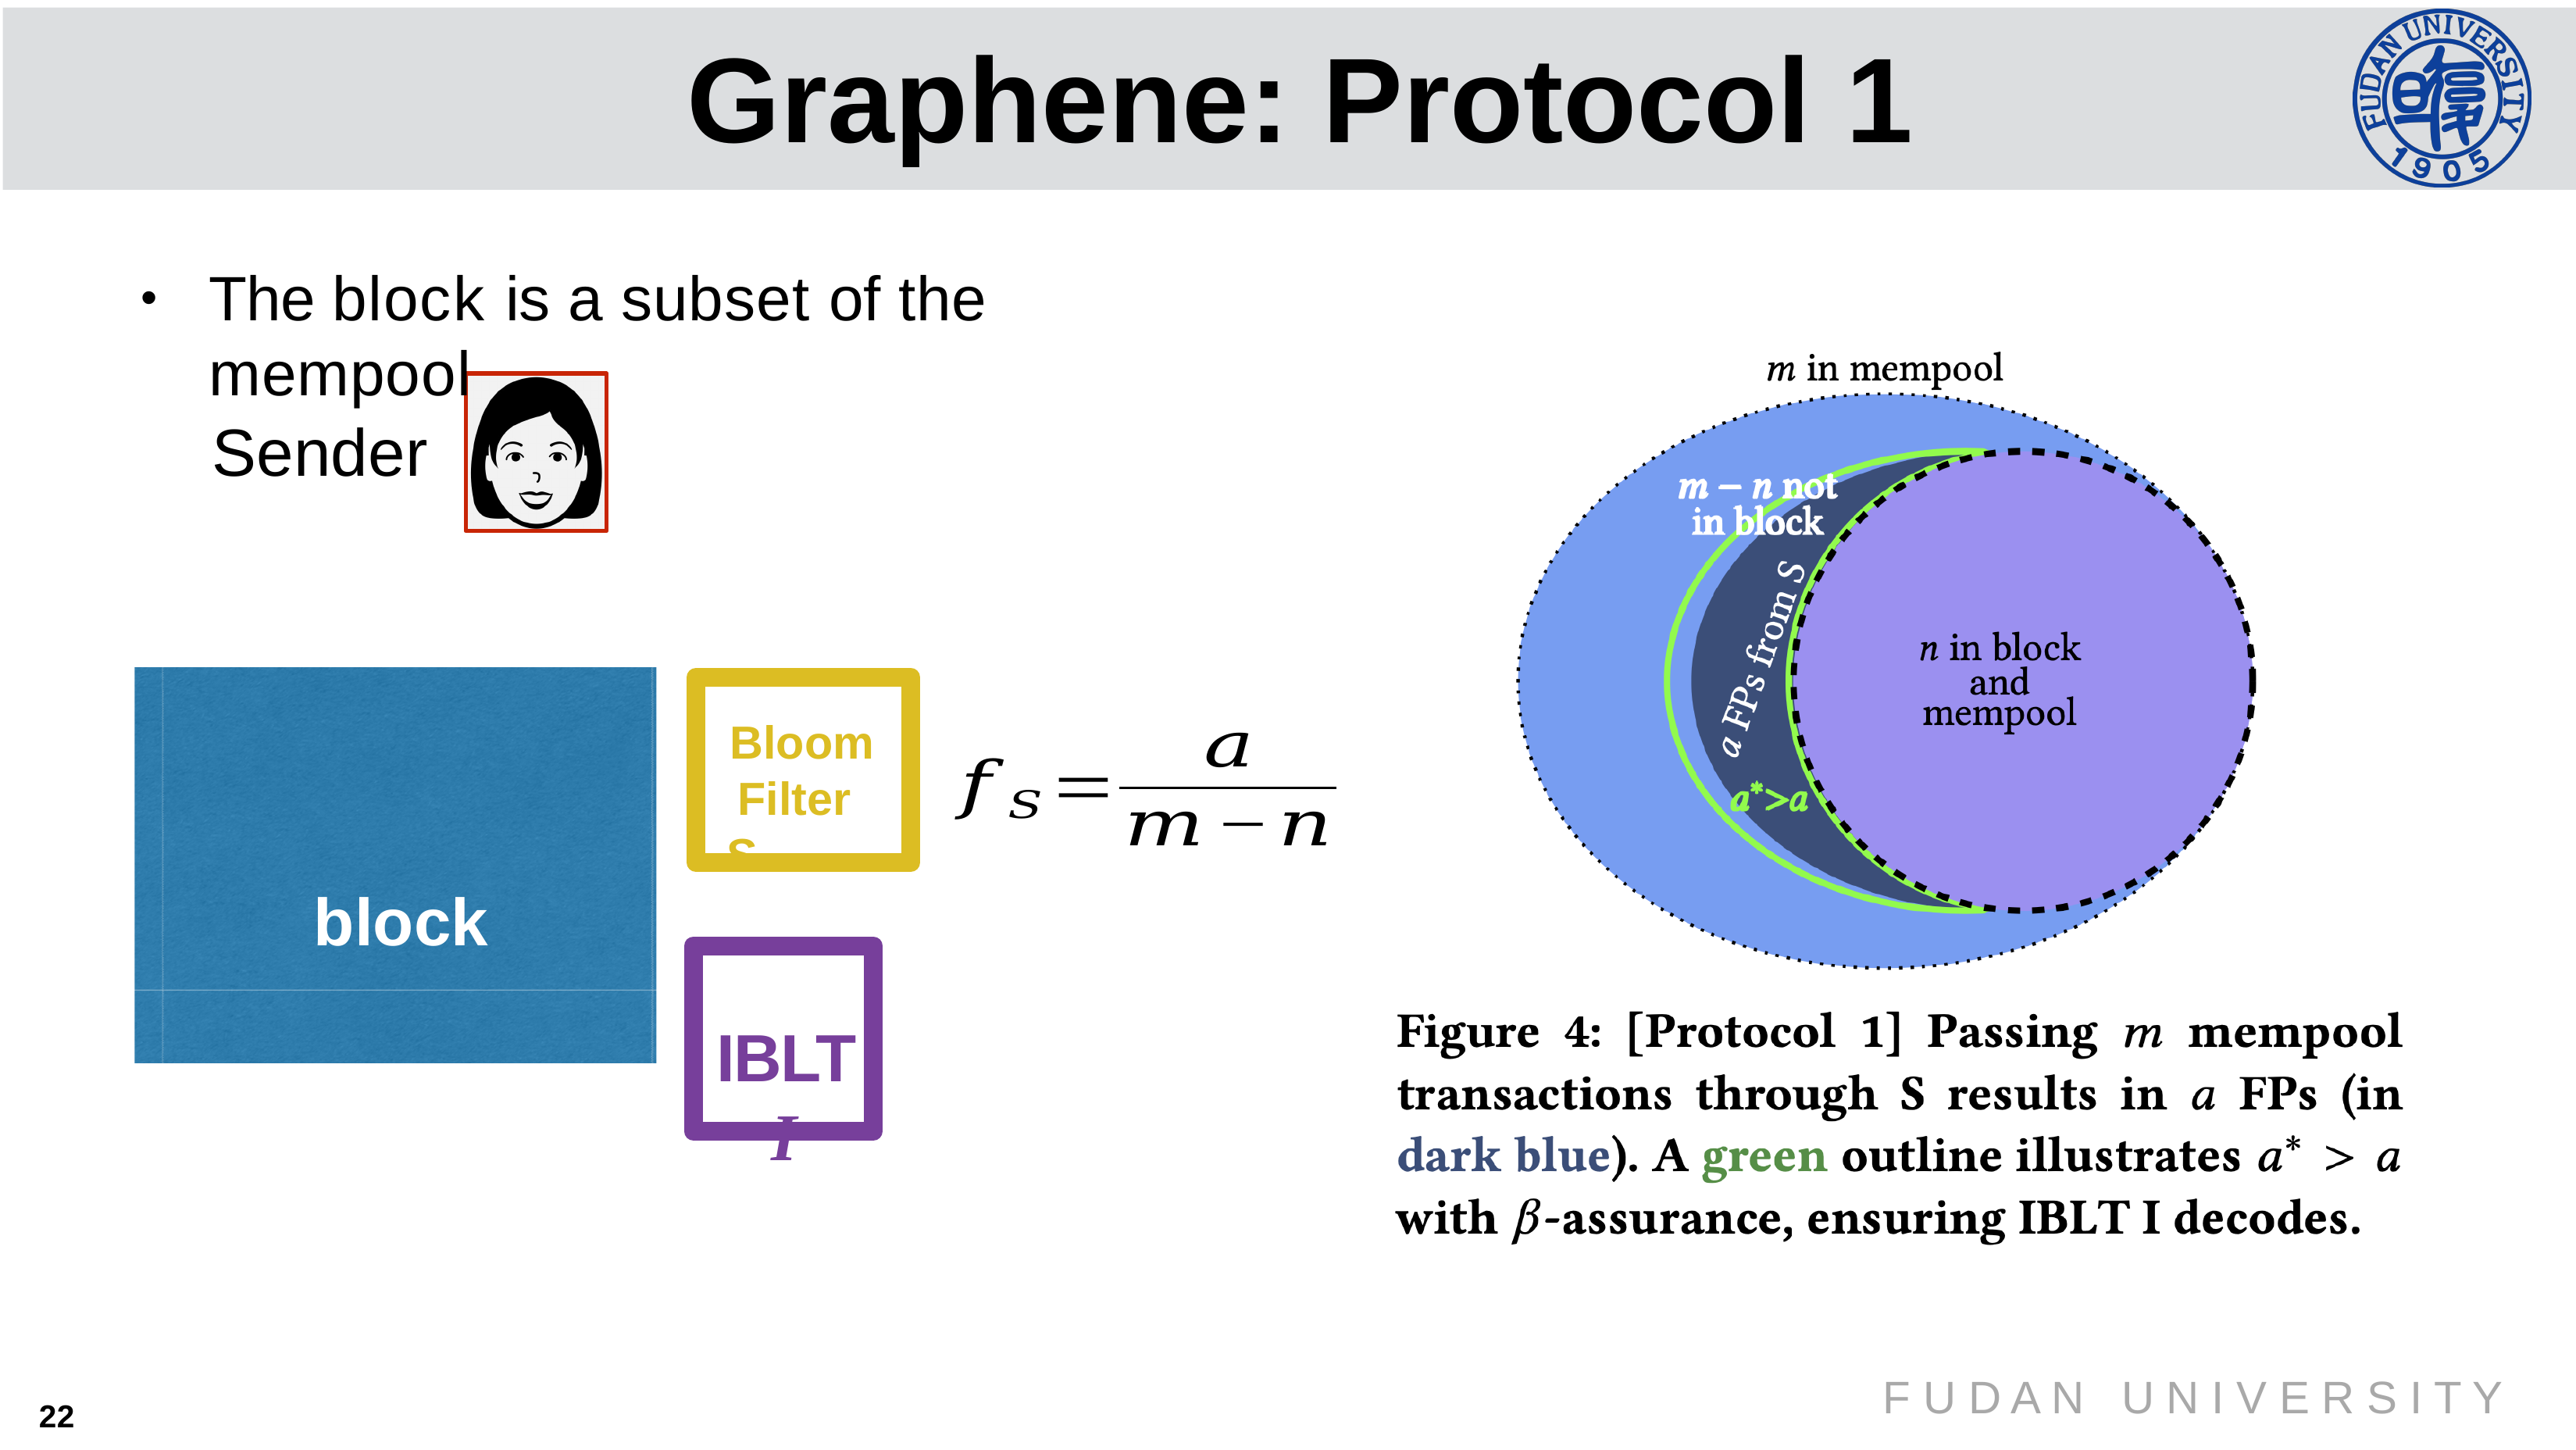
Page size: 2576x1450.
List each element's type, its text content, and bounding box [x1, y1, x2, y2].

text_box F U D A N U N I V E R S I T Y [1881, 1386, 2576, 1423]
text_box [463, 371, 609, 534]
text_box [134, 667, 657, 1063]
text_box The block is a subset of the mempool [207, 255, 1266, 409]
slide_number 22 [34, 1401, 80, 1450]
text_box Sender [210, 409, 430, 490]
text_box Bloom Filter S block IBLT I [306, 710, 886, 1174]
picture [2353, 9, 2532, 188]
text_box [696, 677, 911, 862]
title Graphene: Protocol 1 [659, 20, 1917, 264]
text_box • [139, 265, 166, 323]
picture [1372, 324, 2423, 1253]
text_box [2, 7, 2576, 190]
